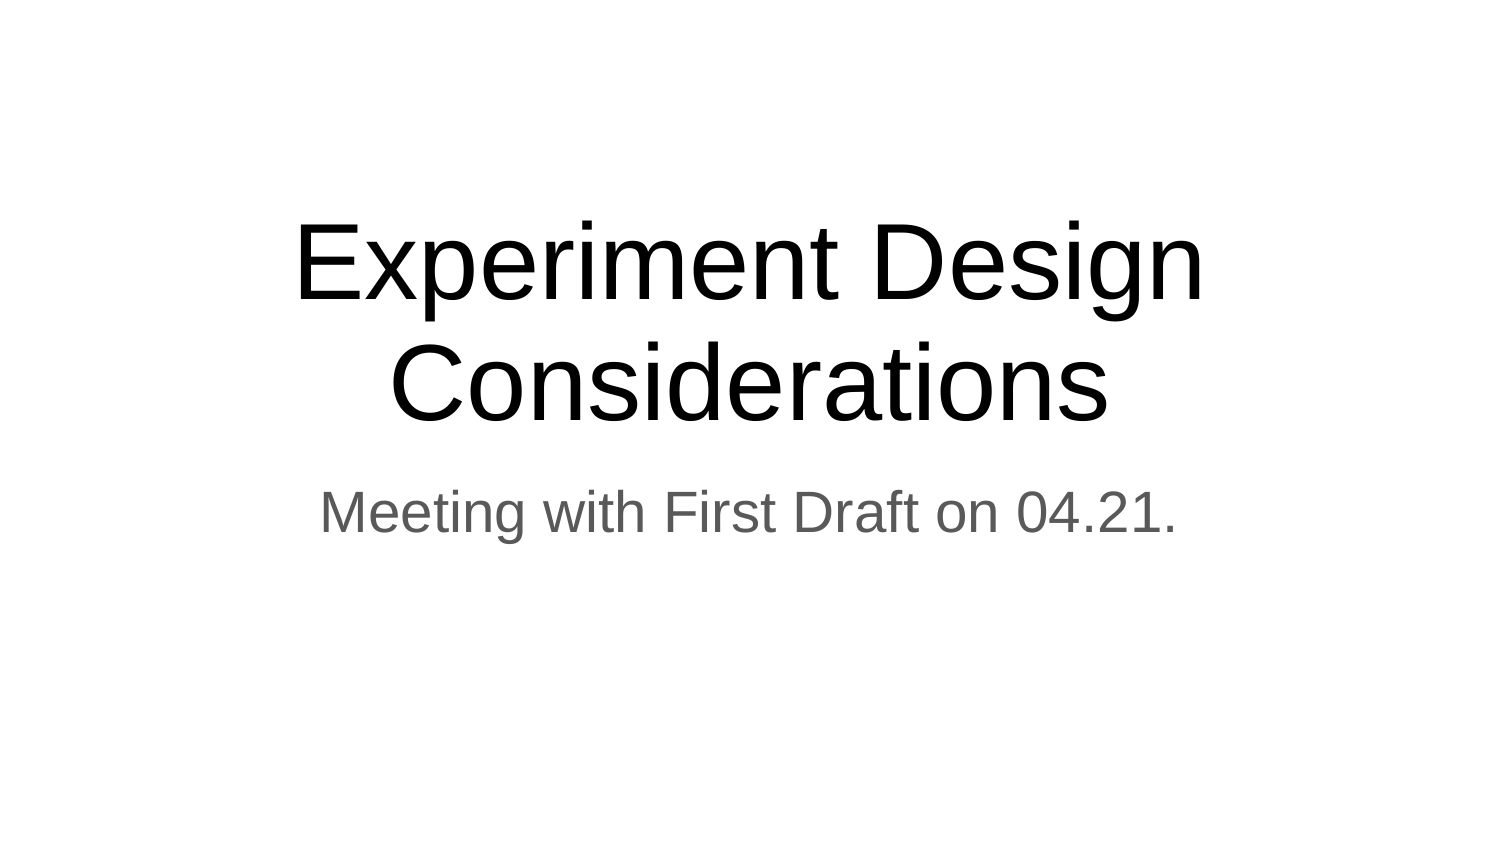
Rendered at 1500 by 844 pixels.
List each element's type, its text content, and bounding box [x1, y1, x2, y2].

subtitle Meeting with First Draft on 04.21. [51, 464, 1449, 595]
title Experiment Design Considerations [51, 122, 1449, 459]
